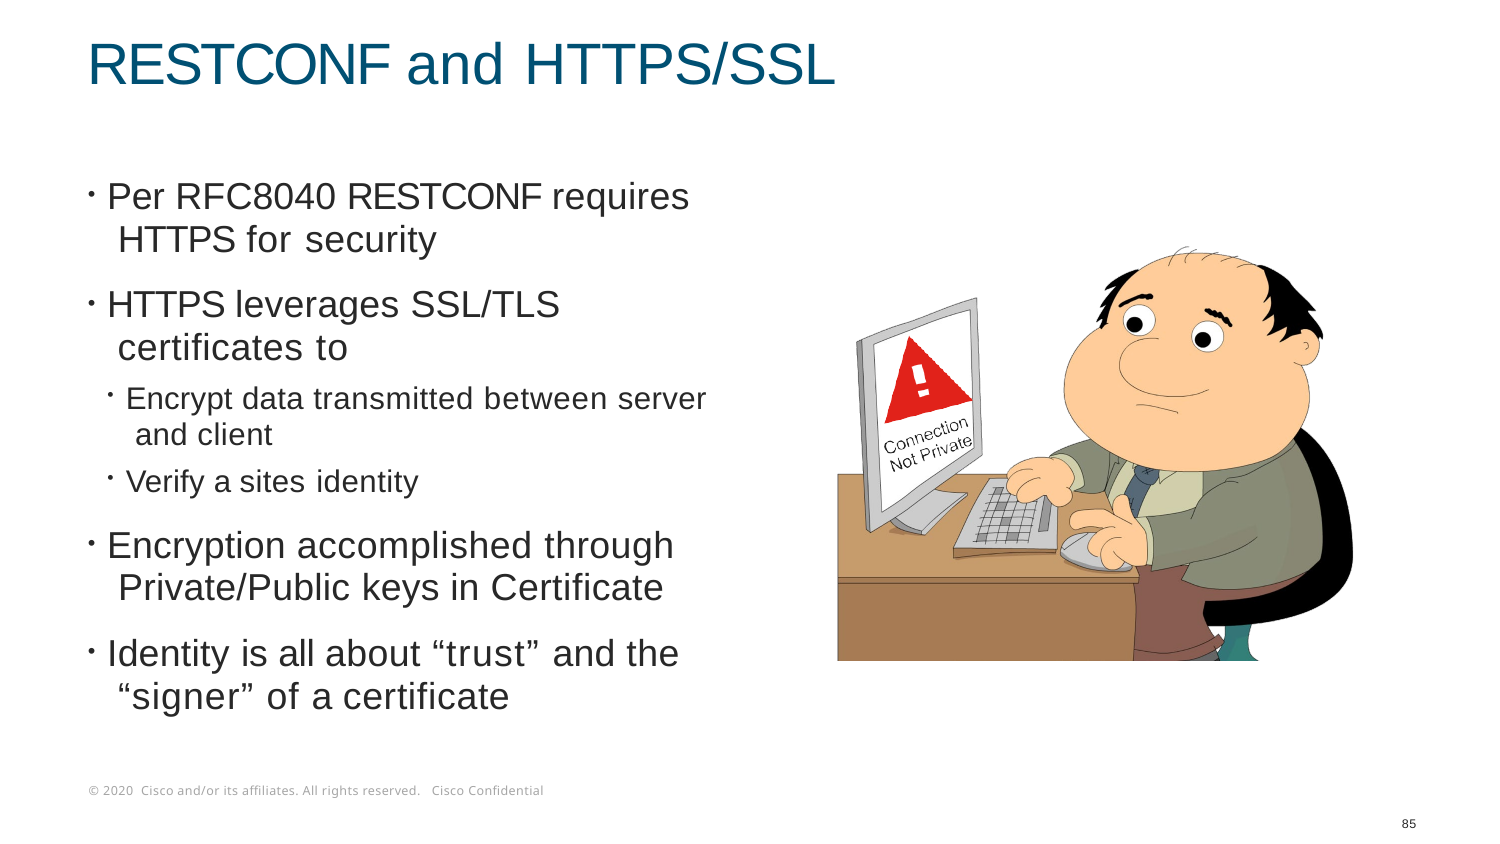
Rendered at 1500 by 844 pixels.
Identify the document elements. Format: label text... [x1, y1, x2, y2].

text_box 85 [1395, 813, 1424, 831]
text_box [837, 211, 1397, 661]
title RESTCONF and HTTPS/SSL [85, 0, 841, 132]
text_box Per RFC8040 RESTCONF requires HTTPS for security HTTPS leverages SSL/TLS certificates to Encrypt data transmitted between server and client Verify a sites identity Encryption accomplished through Private/Public keys in Certificate Identity is all about “trust” and the “signer” of a certificate [85, 168, 709, 717]
